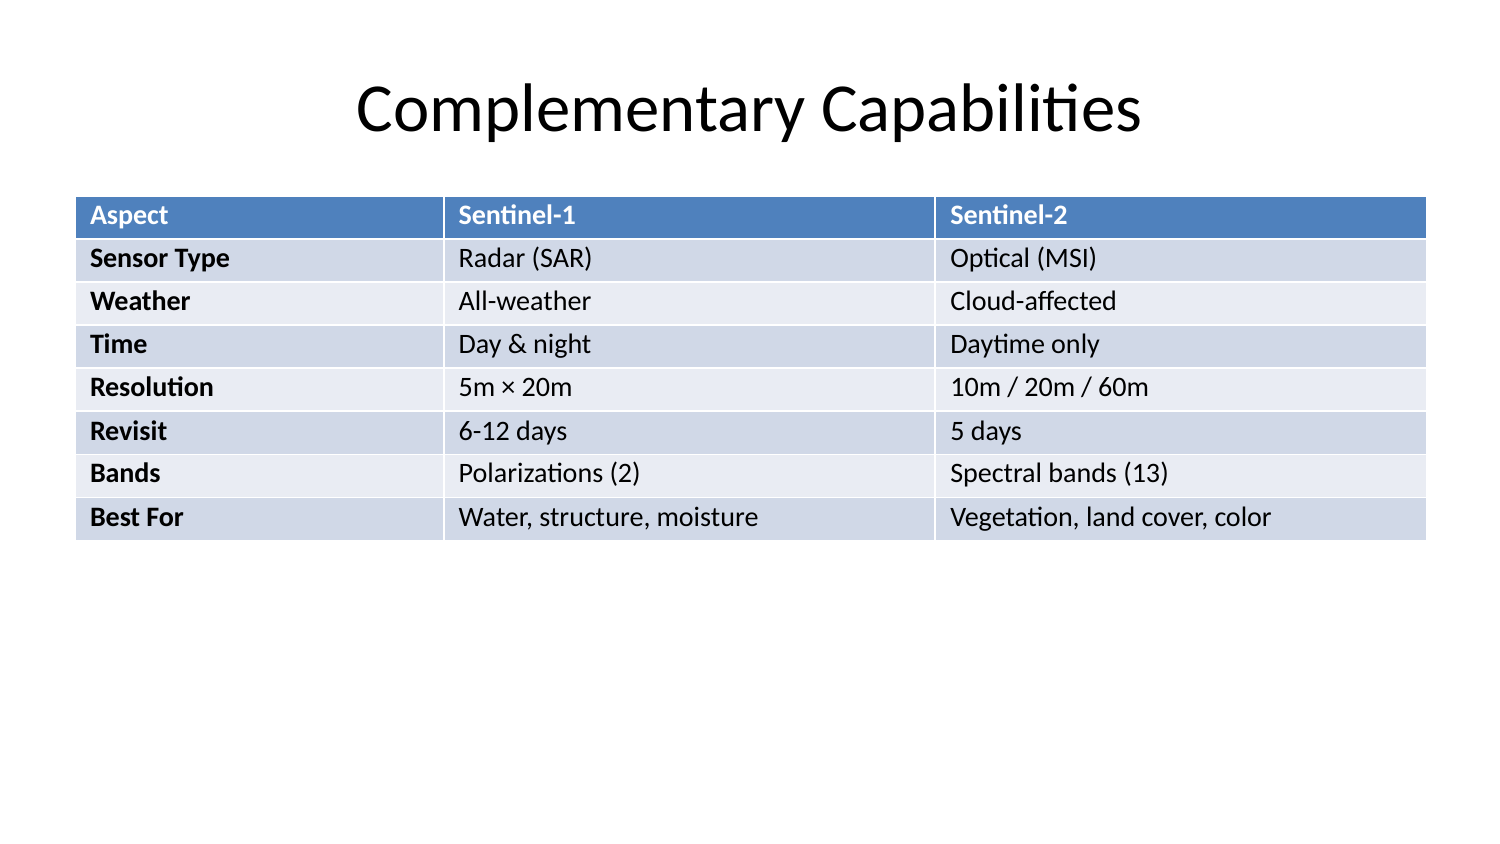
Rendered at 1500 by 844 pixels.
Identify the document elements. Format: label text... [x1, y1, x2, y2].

table_cell 5m × 20m [445, 369, 934, 410]
table_cell Optical (MSI) [936, 240, 1426, 281]
table_cell Day & night [445, 326, 934, 367]
table_cell 5 days [936, 412, 1426, 454]
title Complementary Capabilities [75, 33, 1425, 175]
table_cell Radar (SAR) [445, 240, 934, 281]
table_cell Polarizations (2) [445, 455, 934, 497]
table_cell Cloud-affected [936, 283, 1426, 324]
table_cell Weather [76, 283, 443, 324]
table_cell Vegetation, land cover, color [936, 498, 1426, 540]
table_header Sentinel-2 [936, 197, 1426, 238]
table_cell Best For [76, 498, 443, 540]
table_header Sentinel-1 [445, 197, 934, 238]
table_cell 10m / 20m / 60m [936, 369, 1426, 410]
table_cell Time [76, 326, 443, 367]
table_cell Revisit [76, 412, 443, 454]
table_cell Spectral bands (13) [936, 455, 1426, 497]
table_cell Daytime only [936, 326, 1426, 367]
table_cell Resolution [76, 369, 443, 410]
table_cell All-weather [445, 283, 934, 324]
table_cell Water, structure, moisture [445, 498, 934, 540]
table_cell Sensor Type [76, 240, 443, 281]
table_cell 6-12 days [445, 412, 934, 454]
table_header Aspect [76, 197, 443, 238]
table_cell Bands [76, 455, 443, 497]
